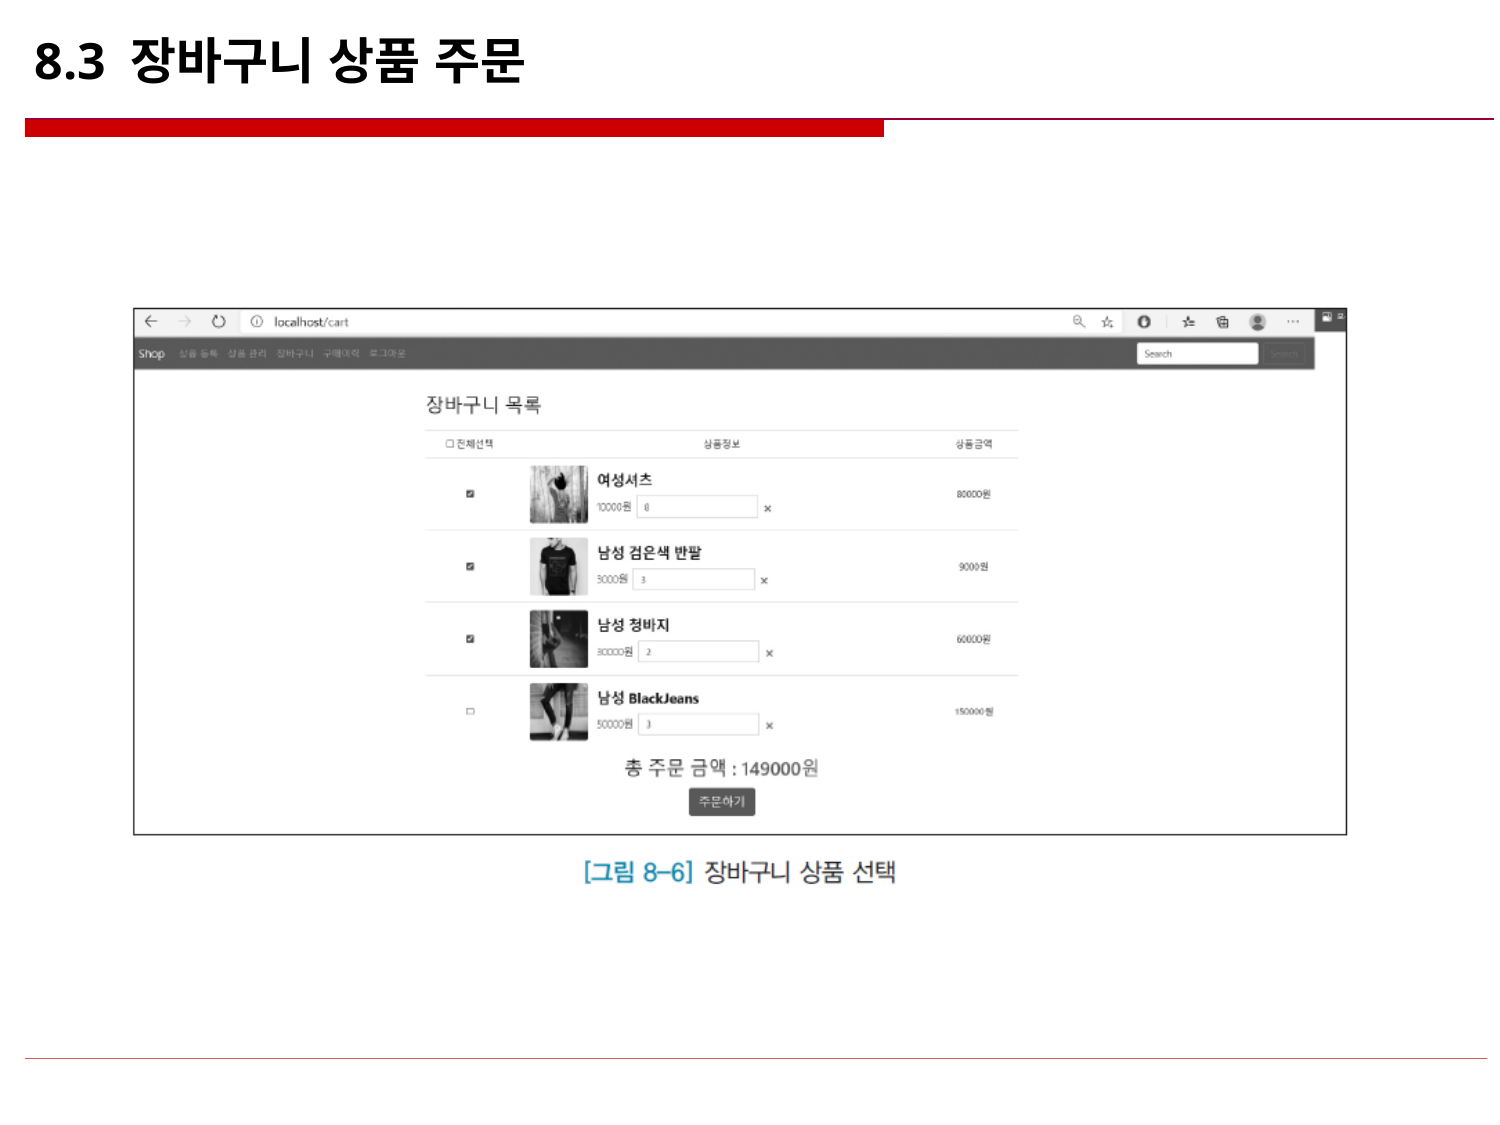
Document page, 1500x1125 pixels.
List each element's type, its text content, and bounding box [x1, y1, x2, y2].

title 8.3 장바구니 상품 주문 [19, 23, 1370, 96]
picture [124, 290, 1375, 909]
